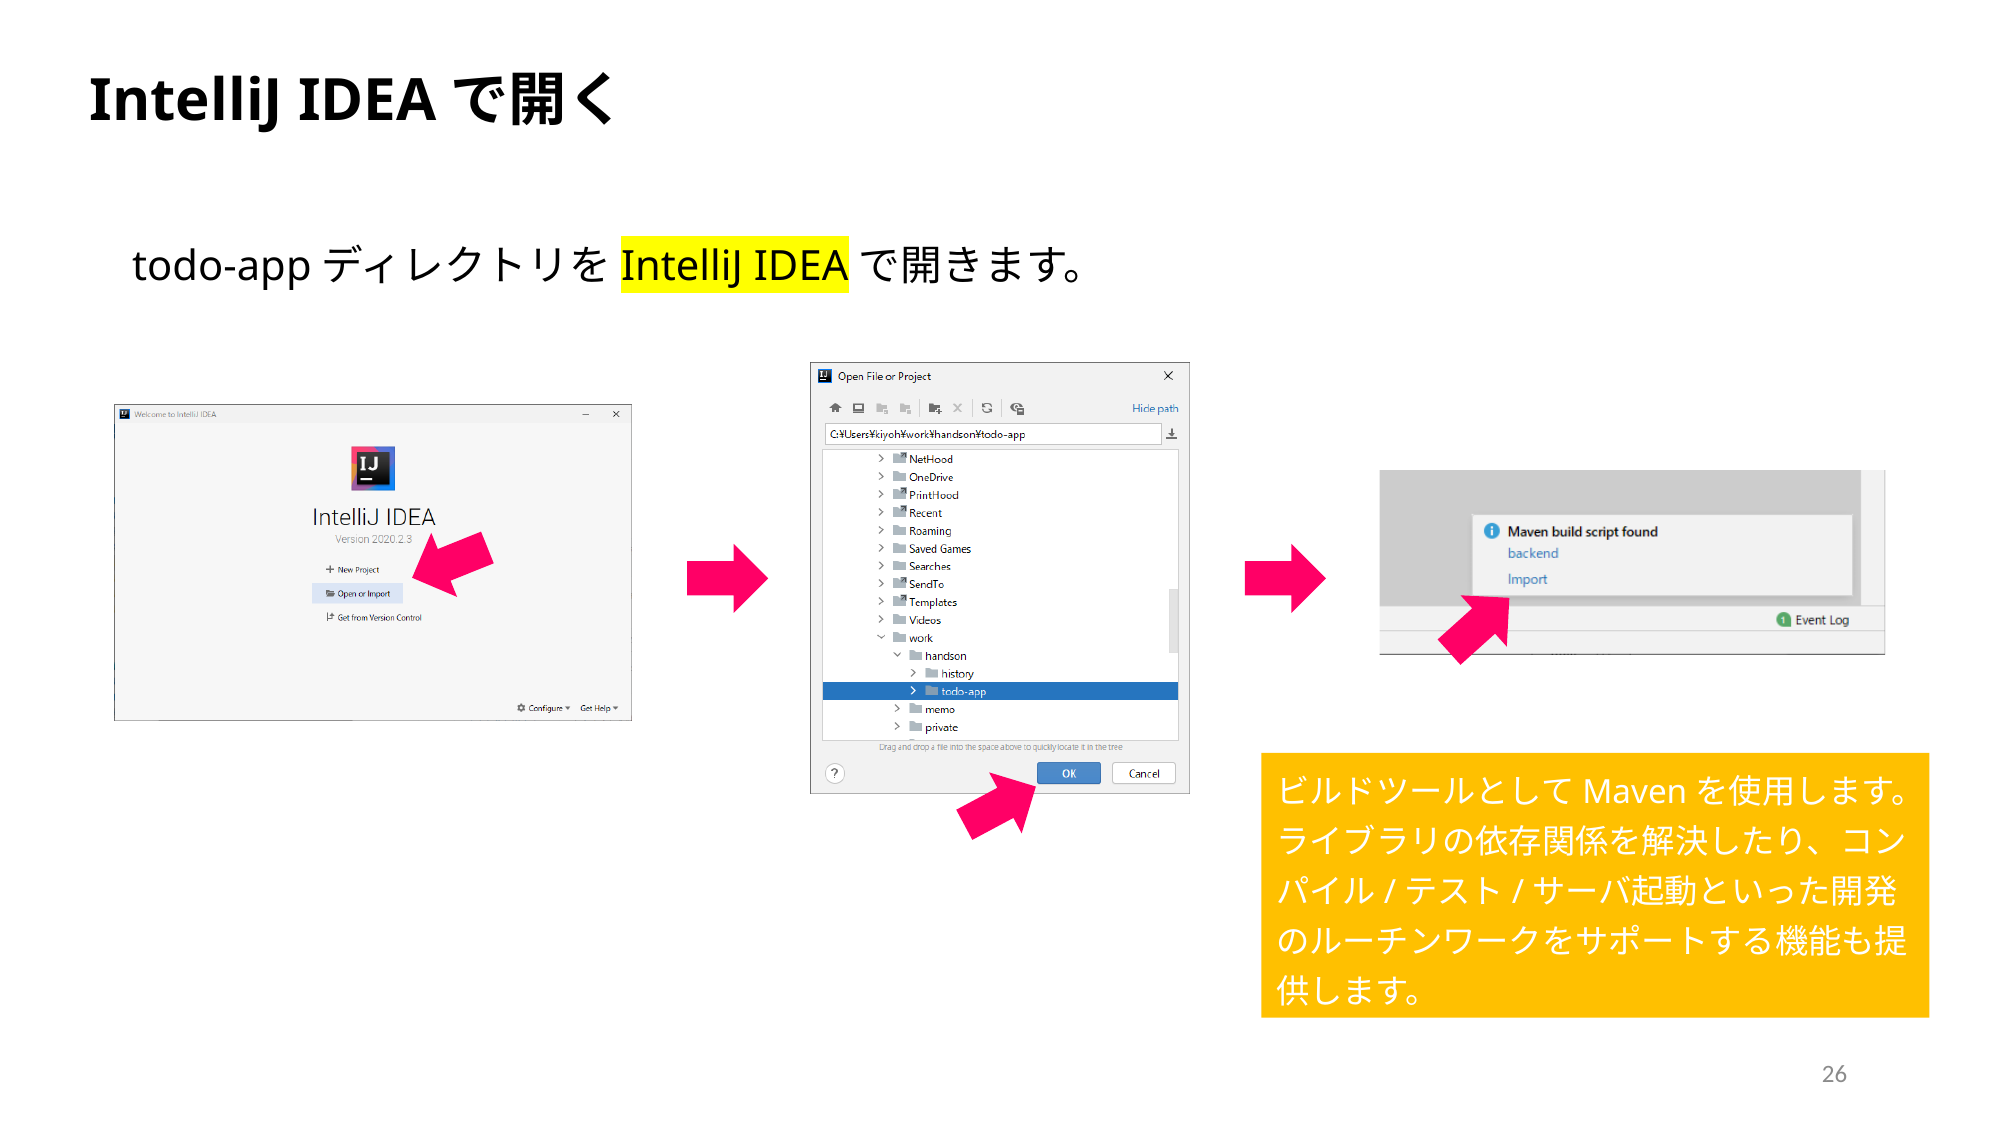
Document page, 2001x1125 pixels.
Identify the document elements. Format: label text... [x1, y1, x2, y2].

picture [114, 404, 632, 721]
text_box IntelliJ IDEAで開く [74, 54, 1454, 140]
text_box [956, 795, 1034, 840]
text_box [1244, 543, 1326, 613]
text_box ビルドツールとしてMavenを使用します。 ライブラリの依存関係を解決したり、コンパイル/テスト/サーバ起動といった開発のルーチンワークをサポートする機能も提供します。 [1261, 752, 1930, 1018]
text_box [687, 543, 769, 613]
text_box todo-appディレクトリをIntelliJ IDEAで開きます。 [117, 214, 1904, 297]
picture [1379, 470, 1886, 655]
text_box [1451, 655, 1472, 665]
picture [810, 362, 1190, 795]
slide_number 26 [1412, 1042, 1863, 1103]
